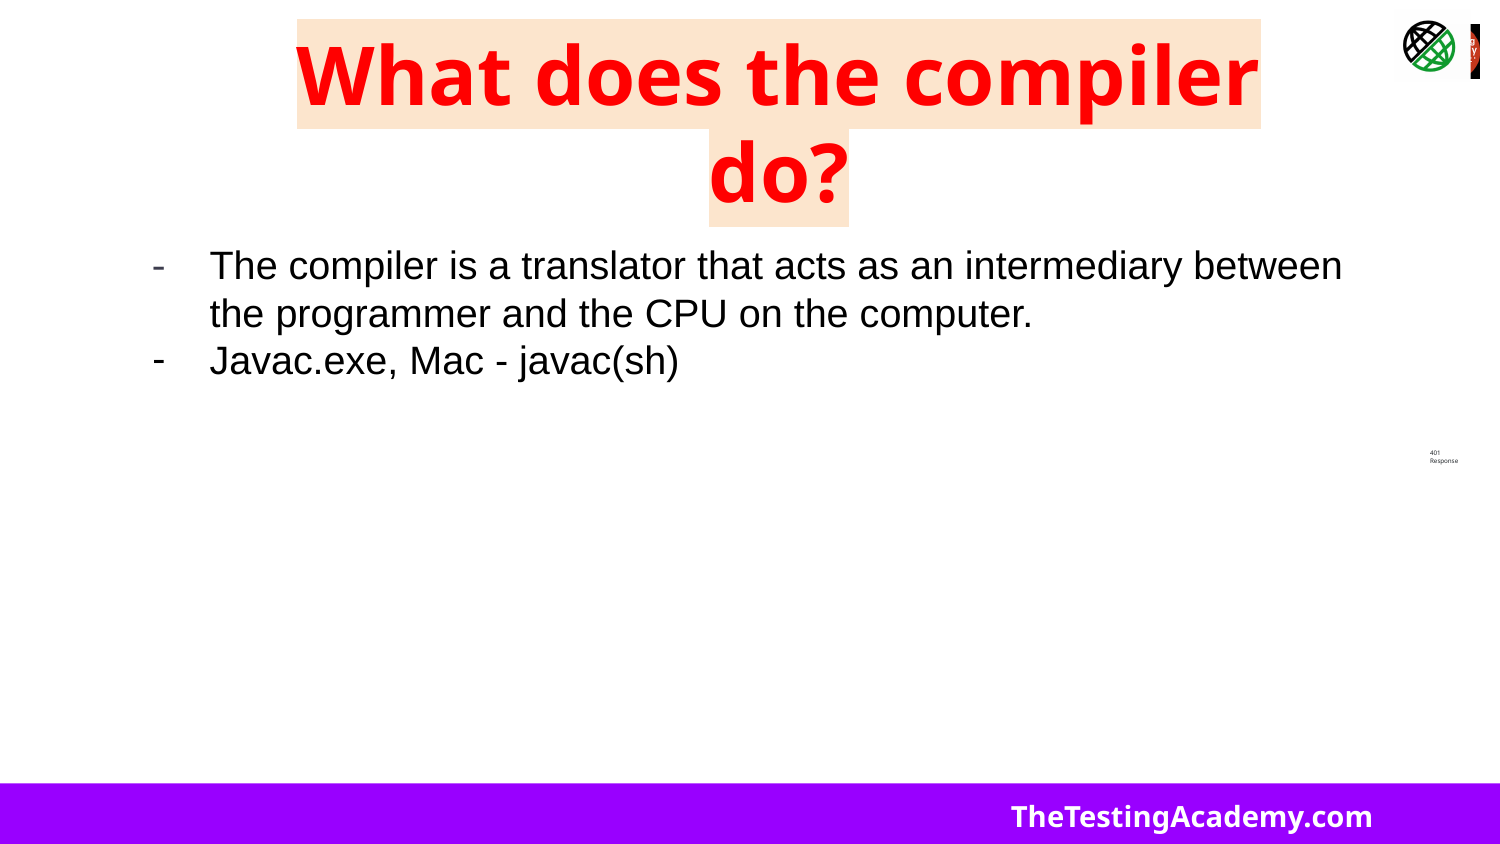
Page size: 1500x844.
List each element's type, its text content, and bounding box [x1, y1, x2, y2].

picture [1393, 9, 1480, 82]
text_box 401 Response [1415, 432, 1478, 521]
text_box The compiler is a translator that acts as an intermediary between the programmer and the CPU on the computer. Javac.exe, Mac - javac(sh) [119, 225, 1395, 446]
text_box What does the compiler do? [143, 9, 1340, 225]
